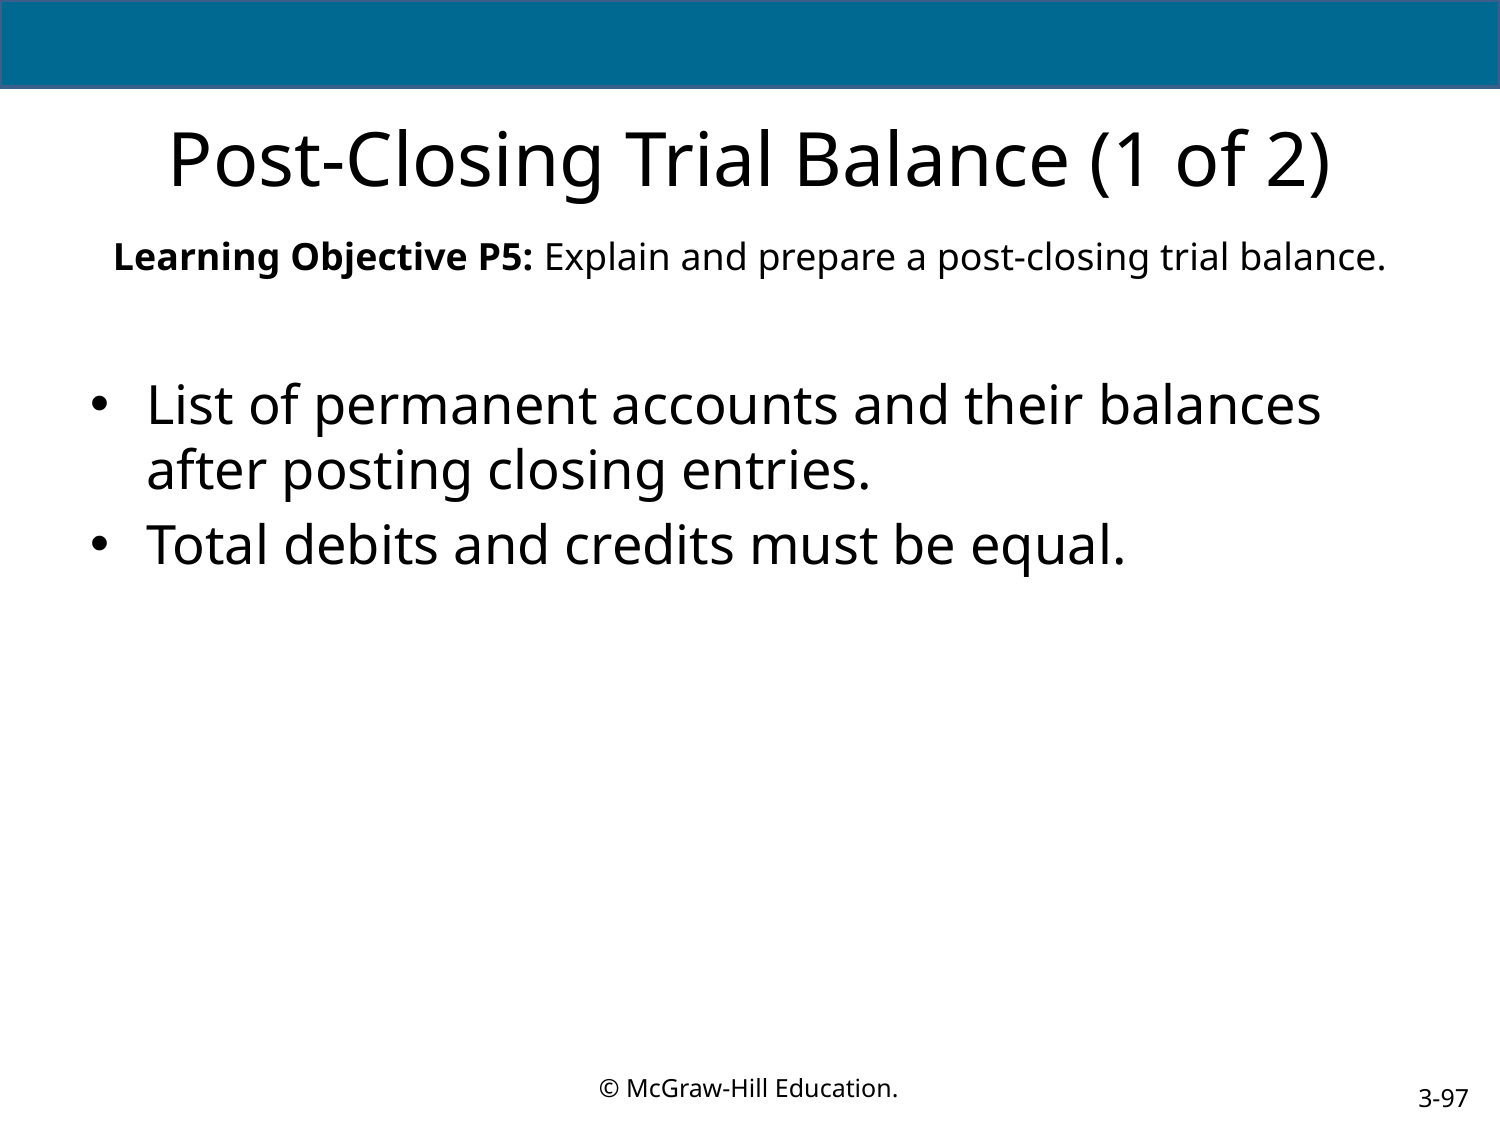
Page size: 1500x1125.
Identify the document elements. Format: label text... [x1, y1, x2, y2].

list Learning Objective P5: Explain and prepare a post-closing trial balance. [87, 224, 1413, 338]
list List of permanent accounts and their balances after posting closing entries. Total debits and credits must be equal. [74, 362, 1426, 1051]
title Post-Closing Trial Balance (1 of 2) [0, 87, 1500, 226]
